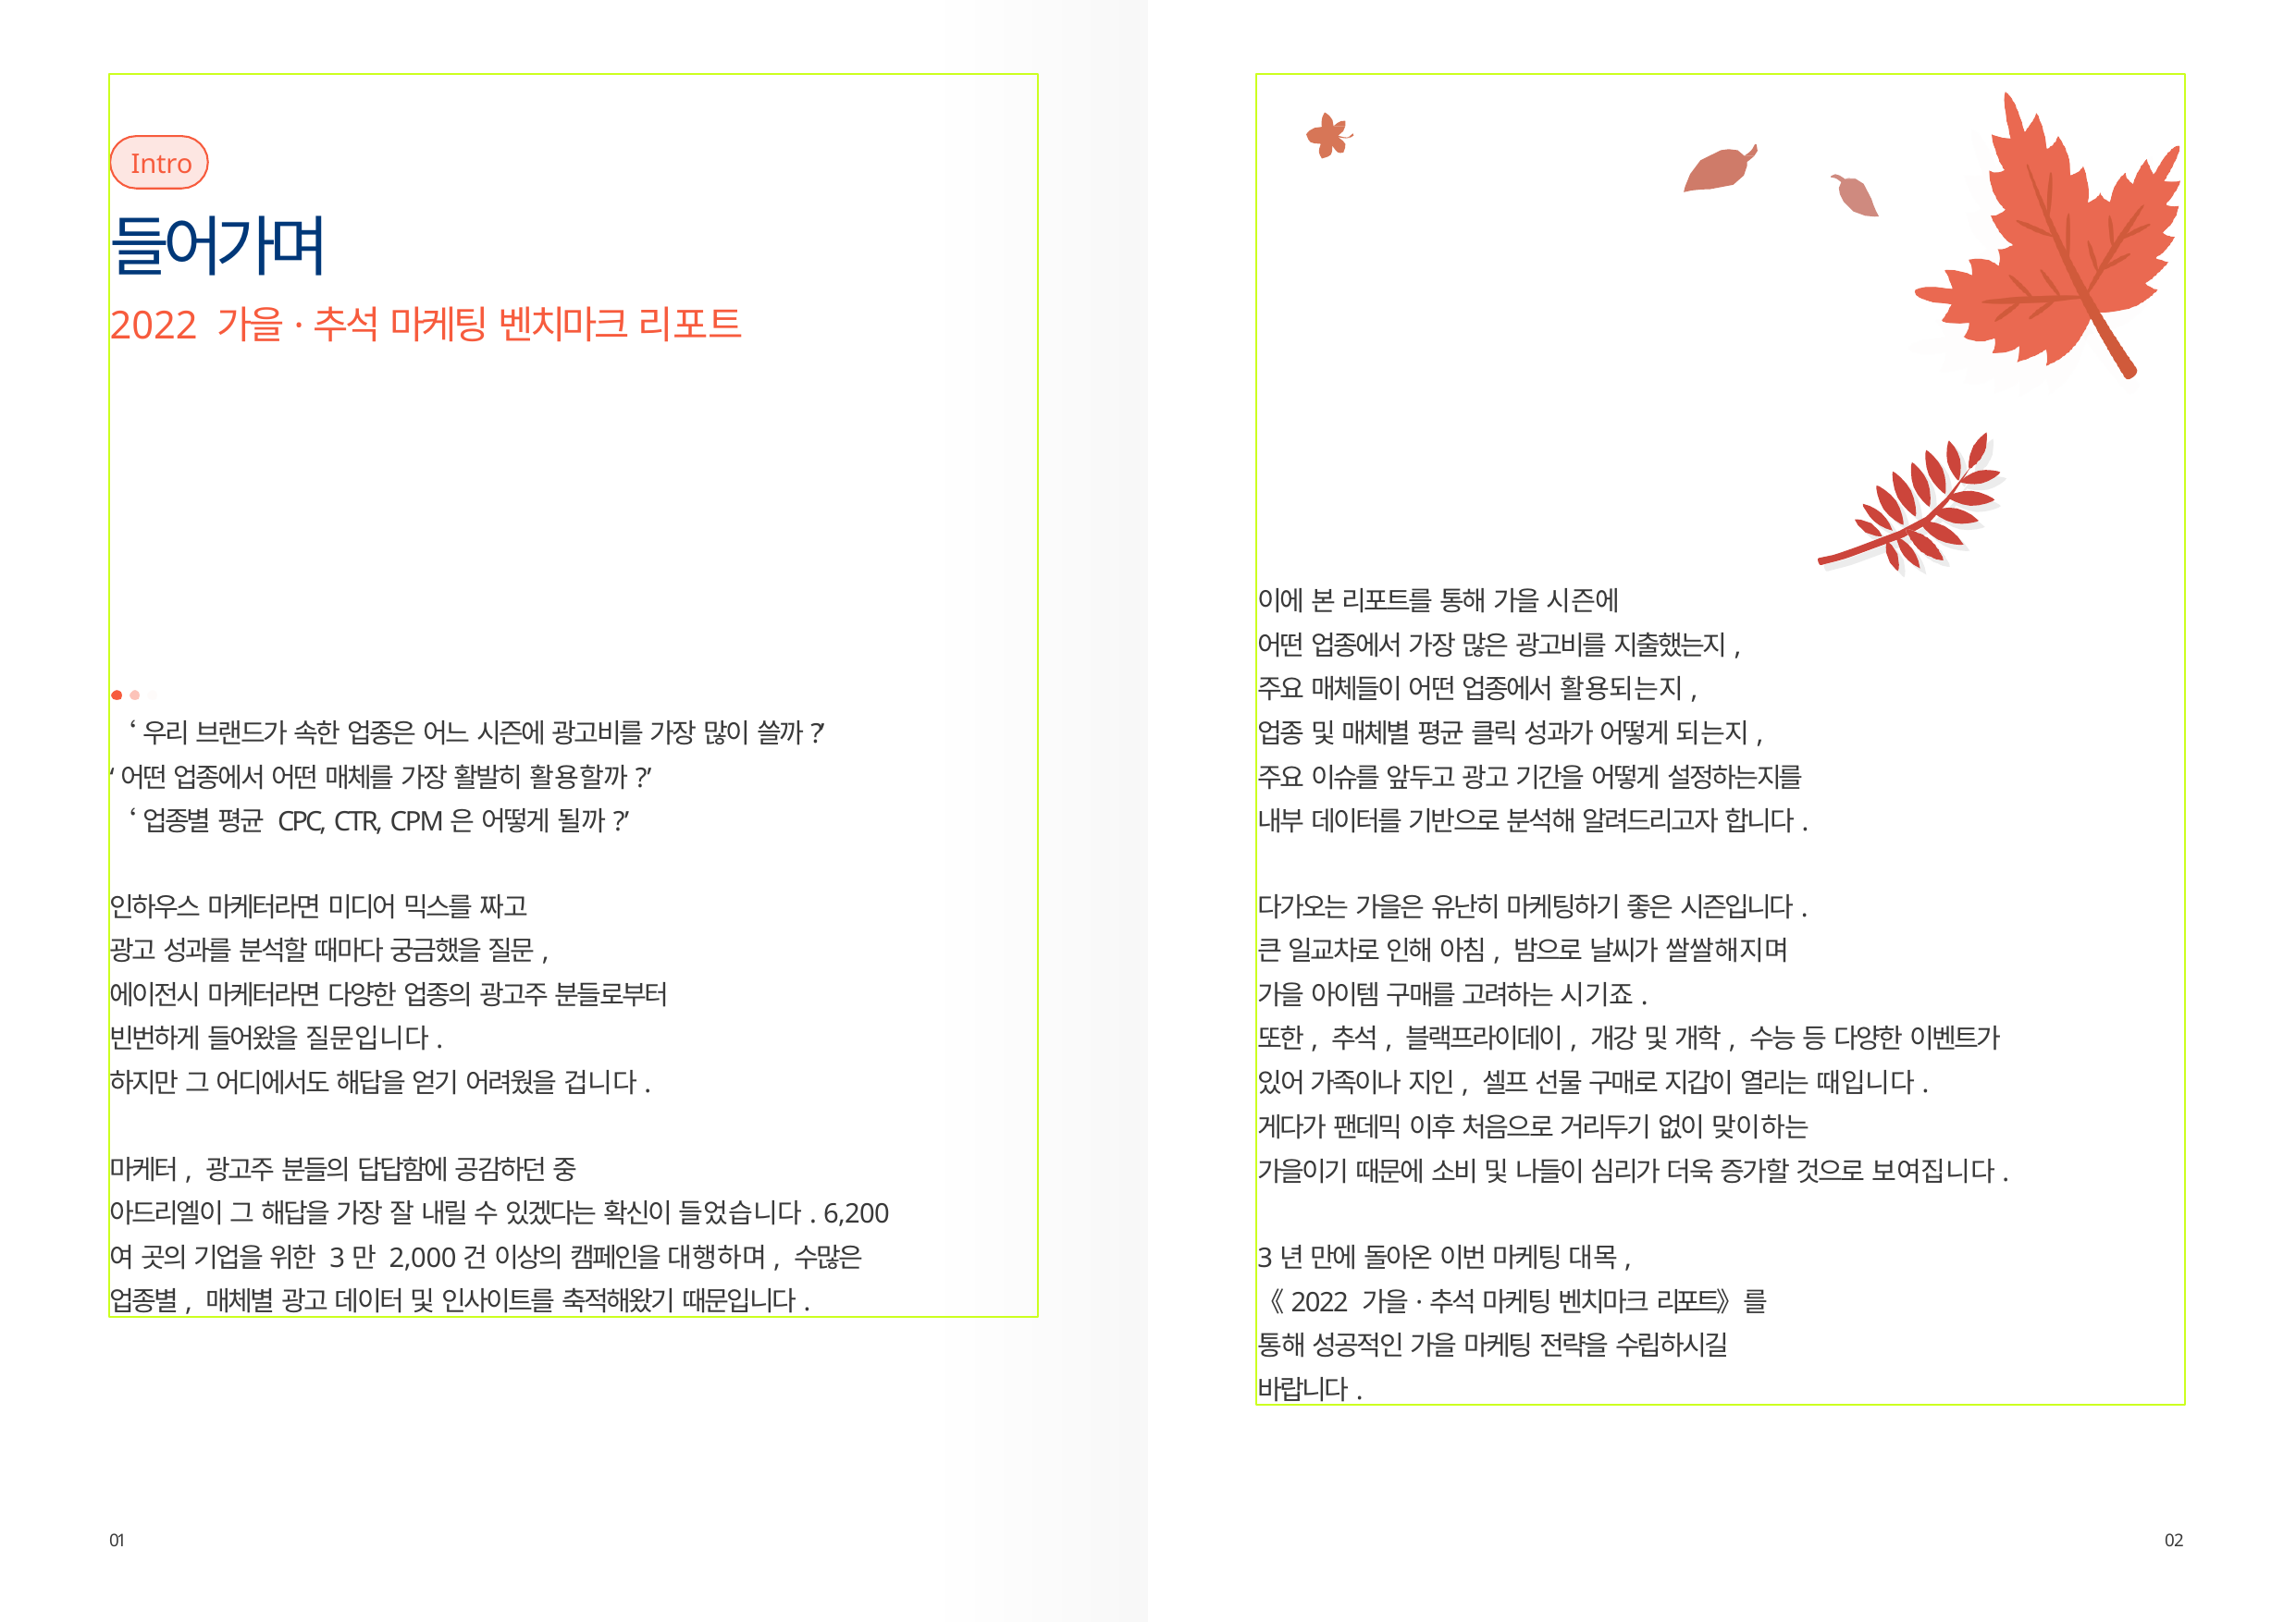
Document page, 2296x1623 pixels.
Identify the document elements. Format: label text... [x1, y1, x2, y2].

text_box [1306, 112, 1354, 159]
picture [0, 0, 1148, 1623]
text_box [108, 134, 210, 191]
text_box 02 [2162, 1527, 2188, 1551]
text_box [1684, 143, 1758, 192]
text_box [1831, 174, 1880, 217]
text_box 이에 본 리포트를 통해 가을 시즌에 어떤 업종에서 가장 많은 광고비를 지출했는지, 주요 매체들이 어떤 업종에서 활용되는지, 업종 및 매체별 평균 클릭 성과가 어떻게 되는지, 주요 이슈를 앞두고 광고 기간을 어떻게 설정하는지를 내부 데이터를 기반으로 분석해 알려드리고자 합니다. 다가오는 가을은 유난히 마케팅하기 좋은 시즌입니다. 큰 일교차로 인해 아침, 밤으로 날씨가 쌀쌀해지며 가을 아이템 구매를 고려하는 시기죠. 또한, 추석, 블랙프라이데이, 개강 및 개학, 수능 등 다양한 이벤트가 있어 가족이나 지인, 셀프 선물 구매로 지갑이 열리는 때입니다. 게다가 팬데믹 이후 처음으로 거리두기 없이 맞이하는 가을이기 때문에 소비 및 나들이 심리가 더욱 증가할 것으로 보여집니다. 3년 만에 돌아온 이번 마케팅 대목, 《2022 가을·추석 마케팅 벤치마크 리포트》를 통해 성공적인 가을 마케팅 전략을 수립하시길 바랍니다. [1256, 73, 2186, 1406]
picture [1908, 92, 2180, 397]
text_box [1817, 432, 2007, 578]
